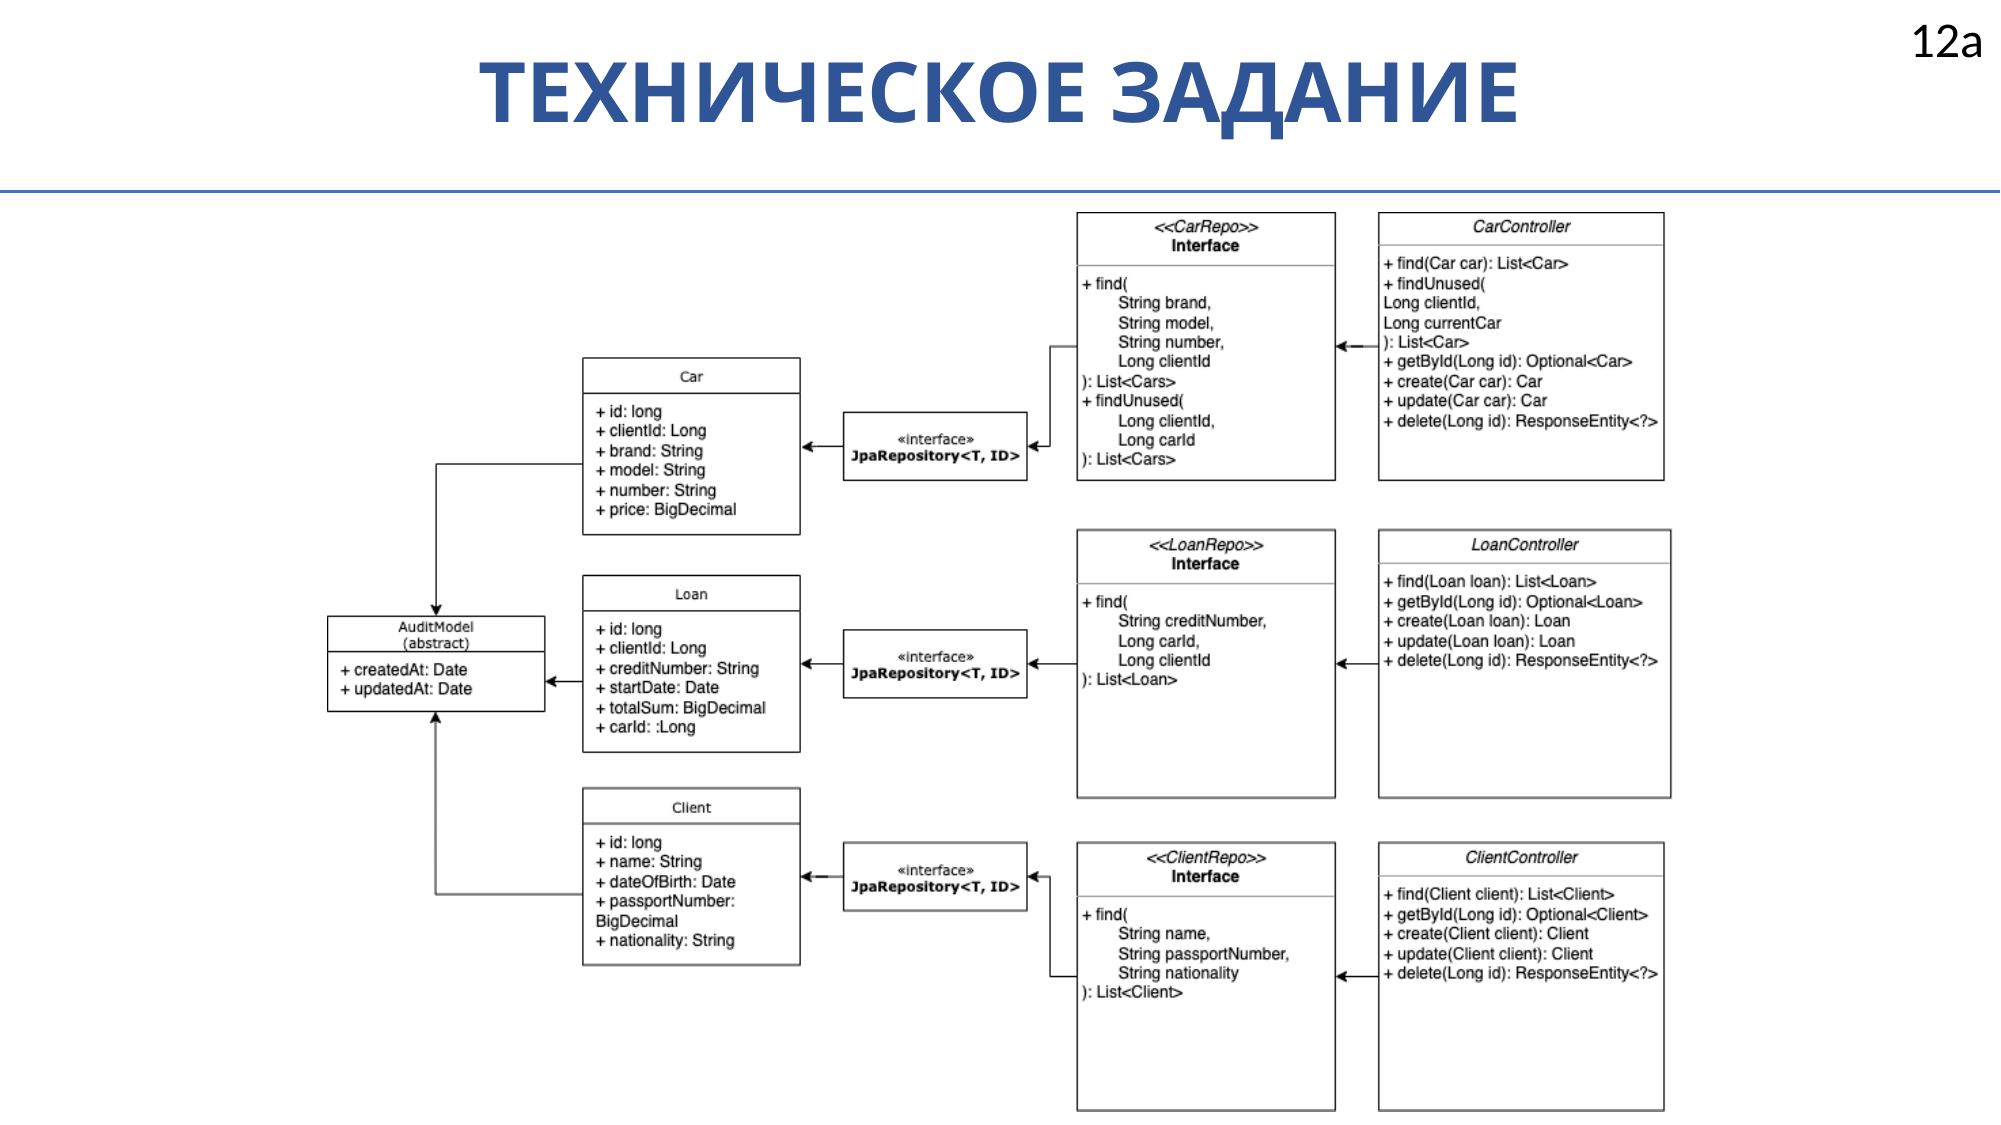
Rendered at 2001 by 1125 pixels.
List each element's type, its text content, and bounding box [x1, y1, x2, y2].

title ТЕХНИЧЕСКОЕ ЗАДАНИЕ [137, 0, 1863, 190]
text_box 12а [1893, 0, 2000, 75]
picture [327, 212, 1673, 1112]
